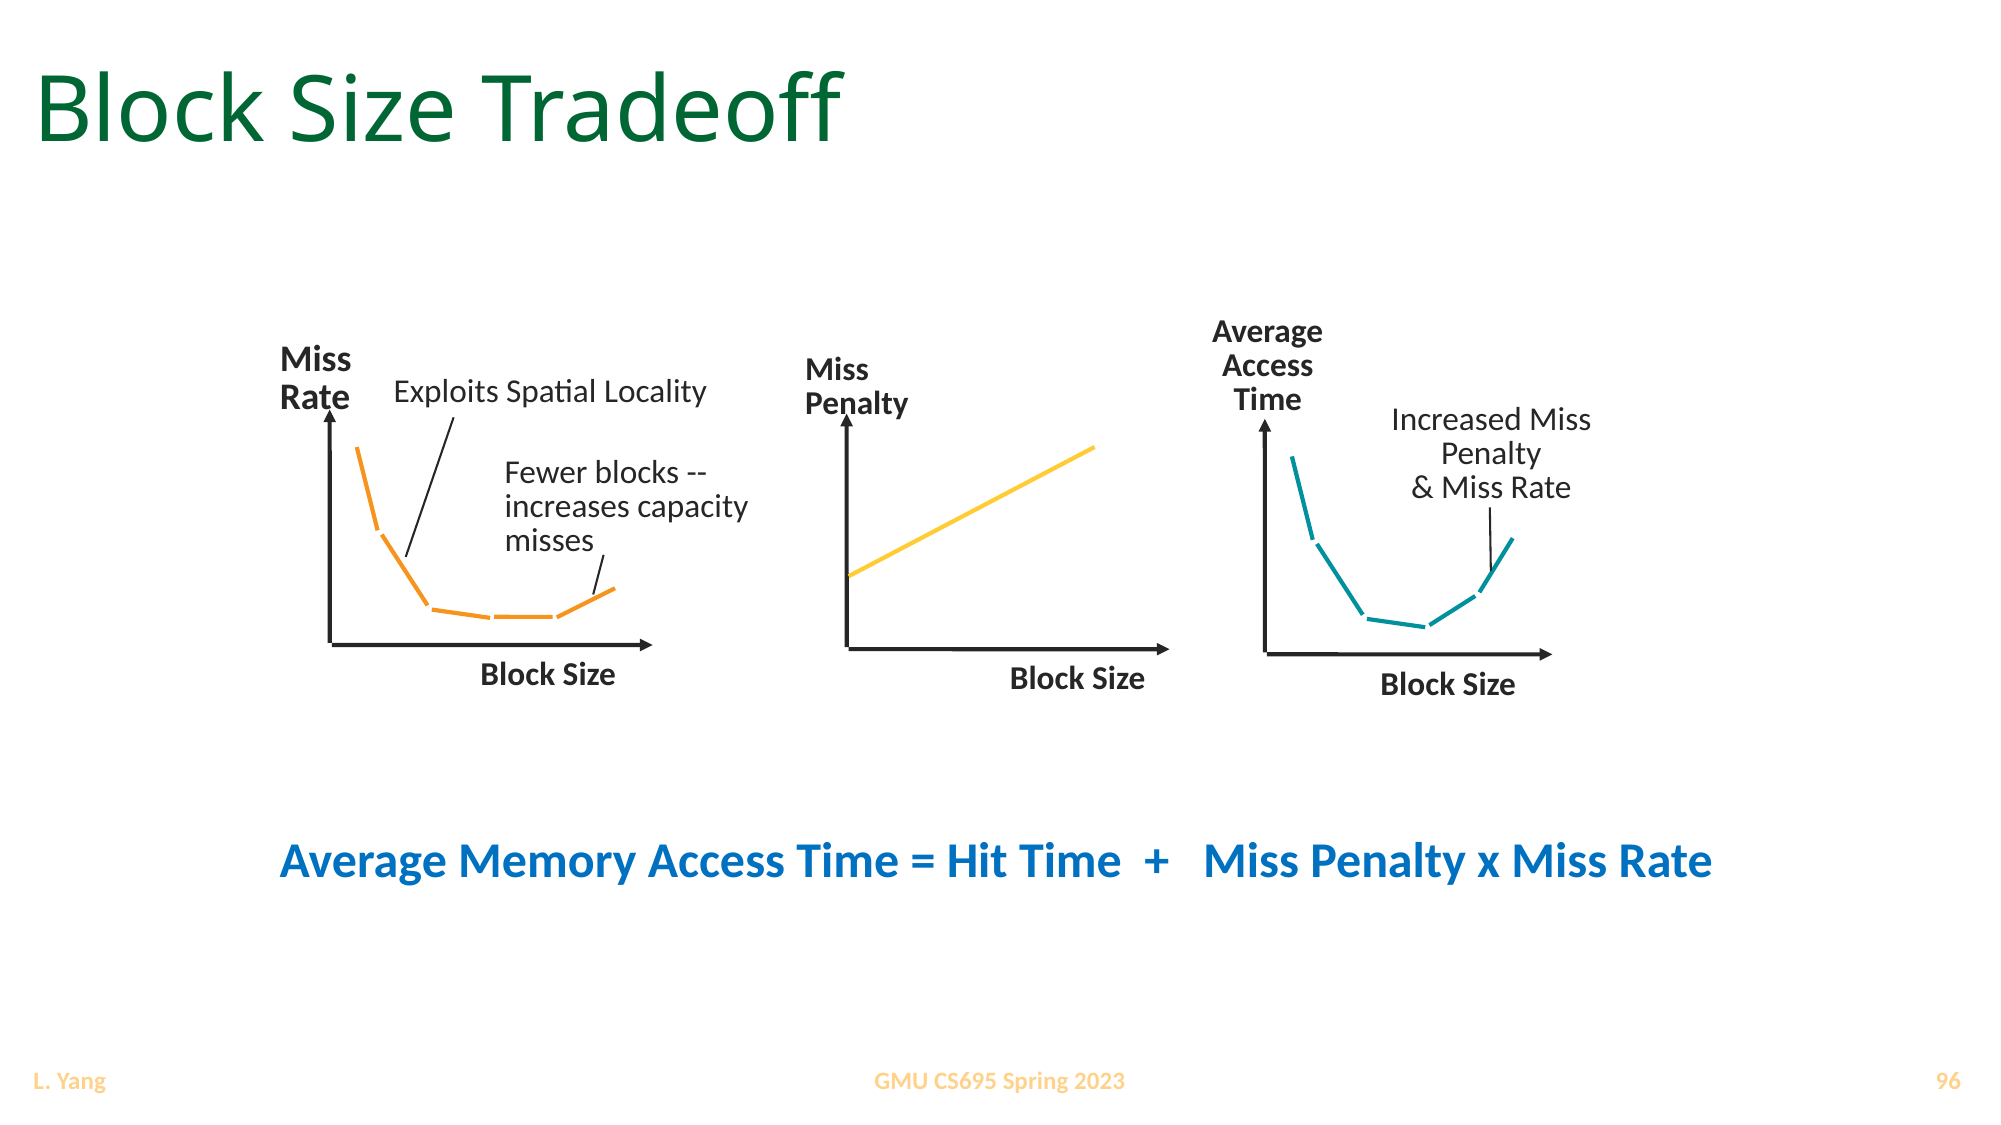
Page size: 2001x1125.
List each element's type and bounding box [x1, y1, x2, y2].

slide_number [1526, 1050, 1977, 1110]
title [18, 25, 1977, 169]
text_box [269, 829, 1772, 893]
footer [662, 1050, 1338, 1110]
slide_number [18, 1050, 469, 1110]
text_box [269, 336, 773, 701]
text_box [1201, 311, 1648, 710]
text_box [794, 349, 1170, 705]
